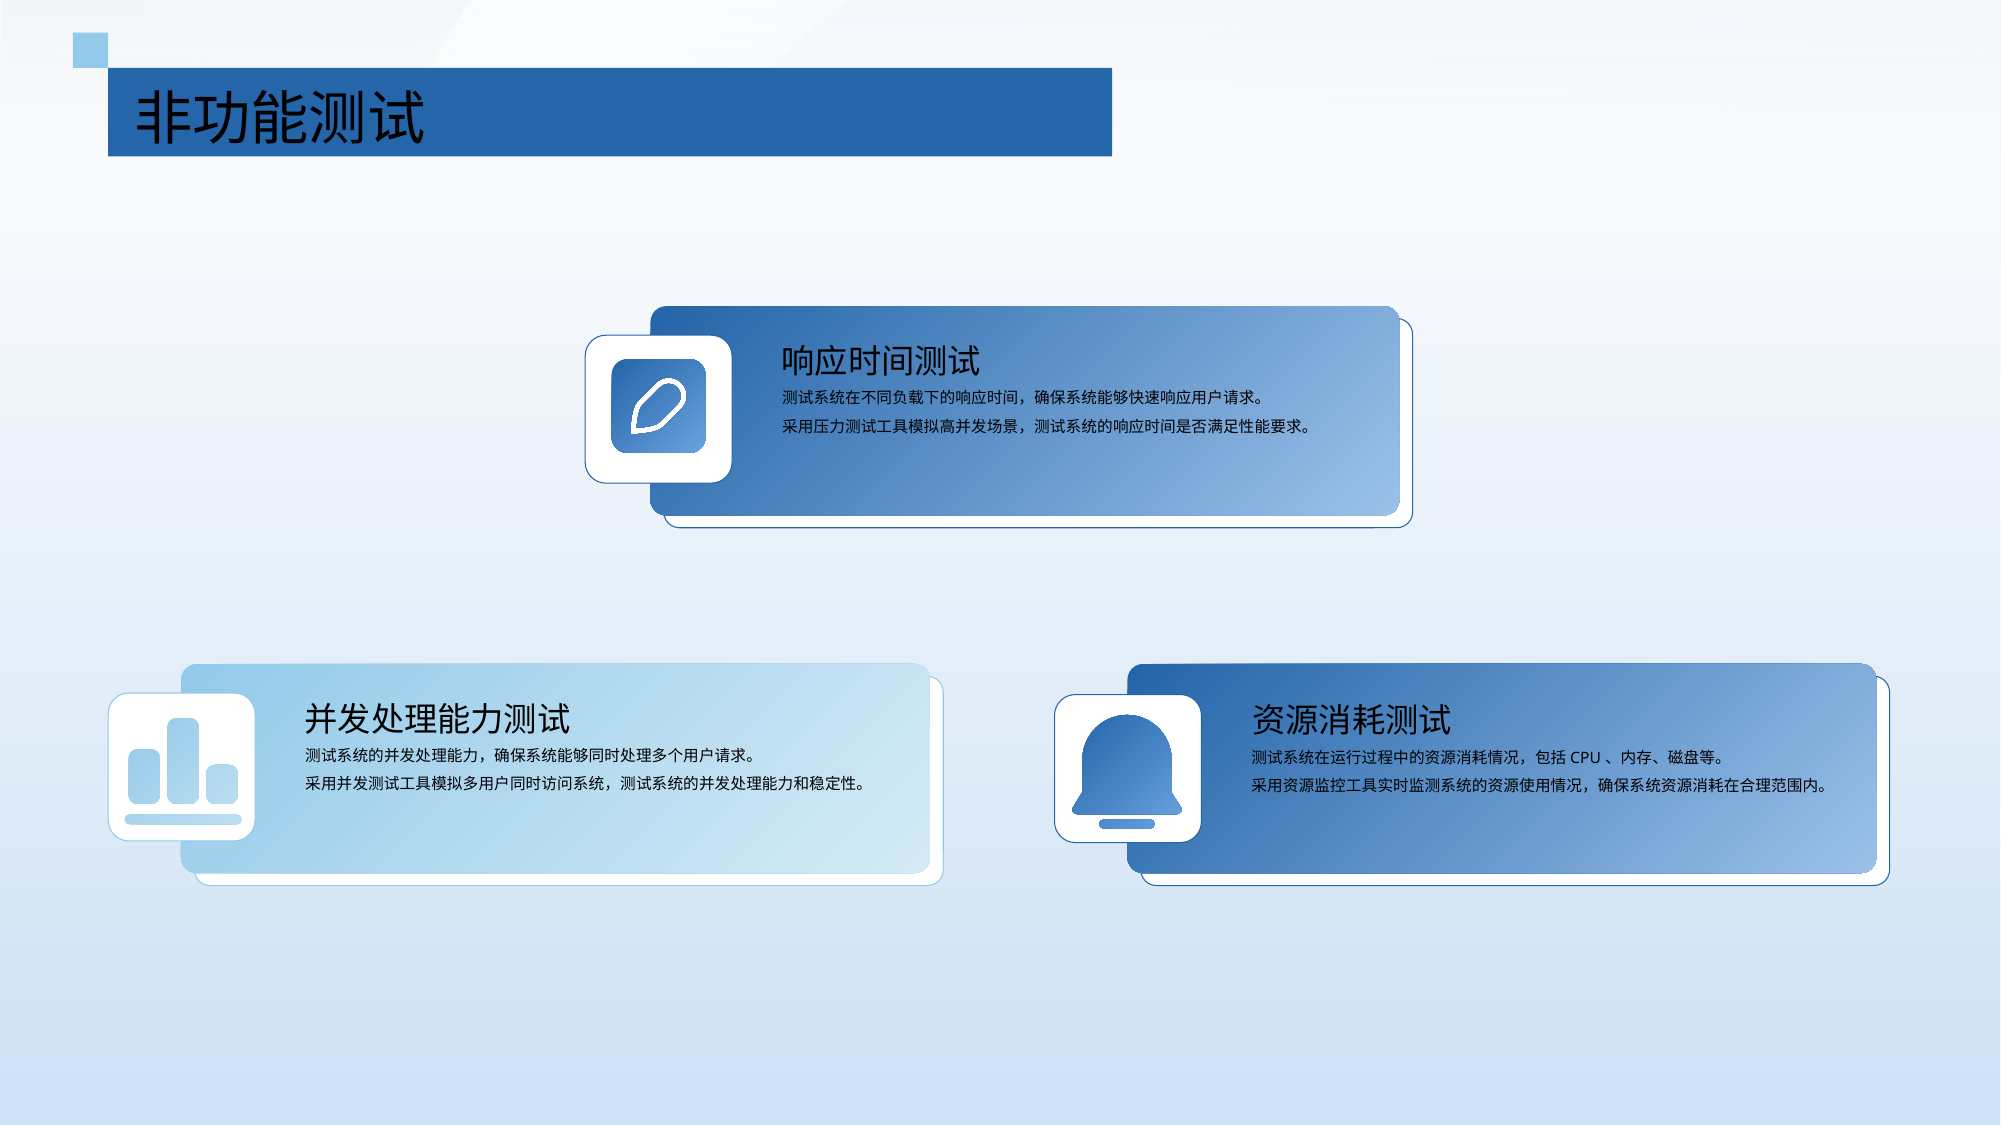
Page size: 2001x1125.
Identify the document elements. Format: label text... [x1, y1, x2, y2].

text_box [1099, 819, 1155, 829]
text_box [611, 359, 706, 453]
text_box 响应时间测试 [766, 320, 1388, 387]
text_box 测试系统在不同负载下的响应时间，确保系统能够快速响应用户请求。 采用压力测试工具模拟高并发场景，测试系统的响应时间是否满足性能要求。 [767, 380, 1388, 499]
text_box [1072, 714, 1182, 815]
text_box [1141, 676, 1890, 886]
text_box [206, 764, 238, 804]
text_box [650, 306, 1400, 516]
text_box [167, 718, 199, 804]
text_box [664, 318, 1413, 528]
text_box [194, 676, 944, 886]
text_box [1054, 694, 1202, 843]
text_box 并发处理能力测试 [289, 678, 911, 745]
text_box [108, 67, 1113, 157]
text_box [128, 749, 160, 804]
text_box 测试系统的并发处理能力，确保系统能够同时处理多个用户请求。 采用并发测试工具模拟多用户同时访问系统，测试系统的并发处理能力和稳定性。 [290, 738, 911, 857]
text_box 测试系统在运行过程中的资源消耗情况，包括CPU、内存、磁盘等。 采用资源监控工具实时监测系统的资源使用情况，确保系统资源消耗在合理范围内。 [1236, 740, 1857, 859]
text_box 资源消耗测试 [1237, 680, 1857, 740]
text_box 非功能测试 [134, 73, 1890, 151]
text_box [181, 663, 930, 874]
text_box [72, 32, 109, 68]
text_box [108, 693, 256, 841]
text_box [1127, 663, 1877, 874]
text_box [585, 335, 733, 484]
text_box [0, 0, 2000, 1125]
text_box [124, 814, 242, 825]
